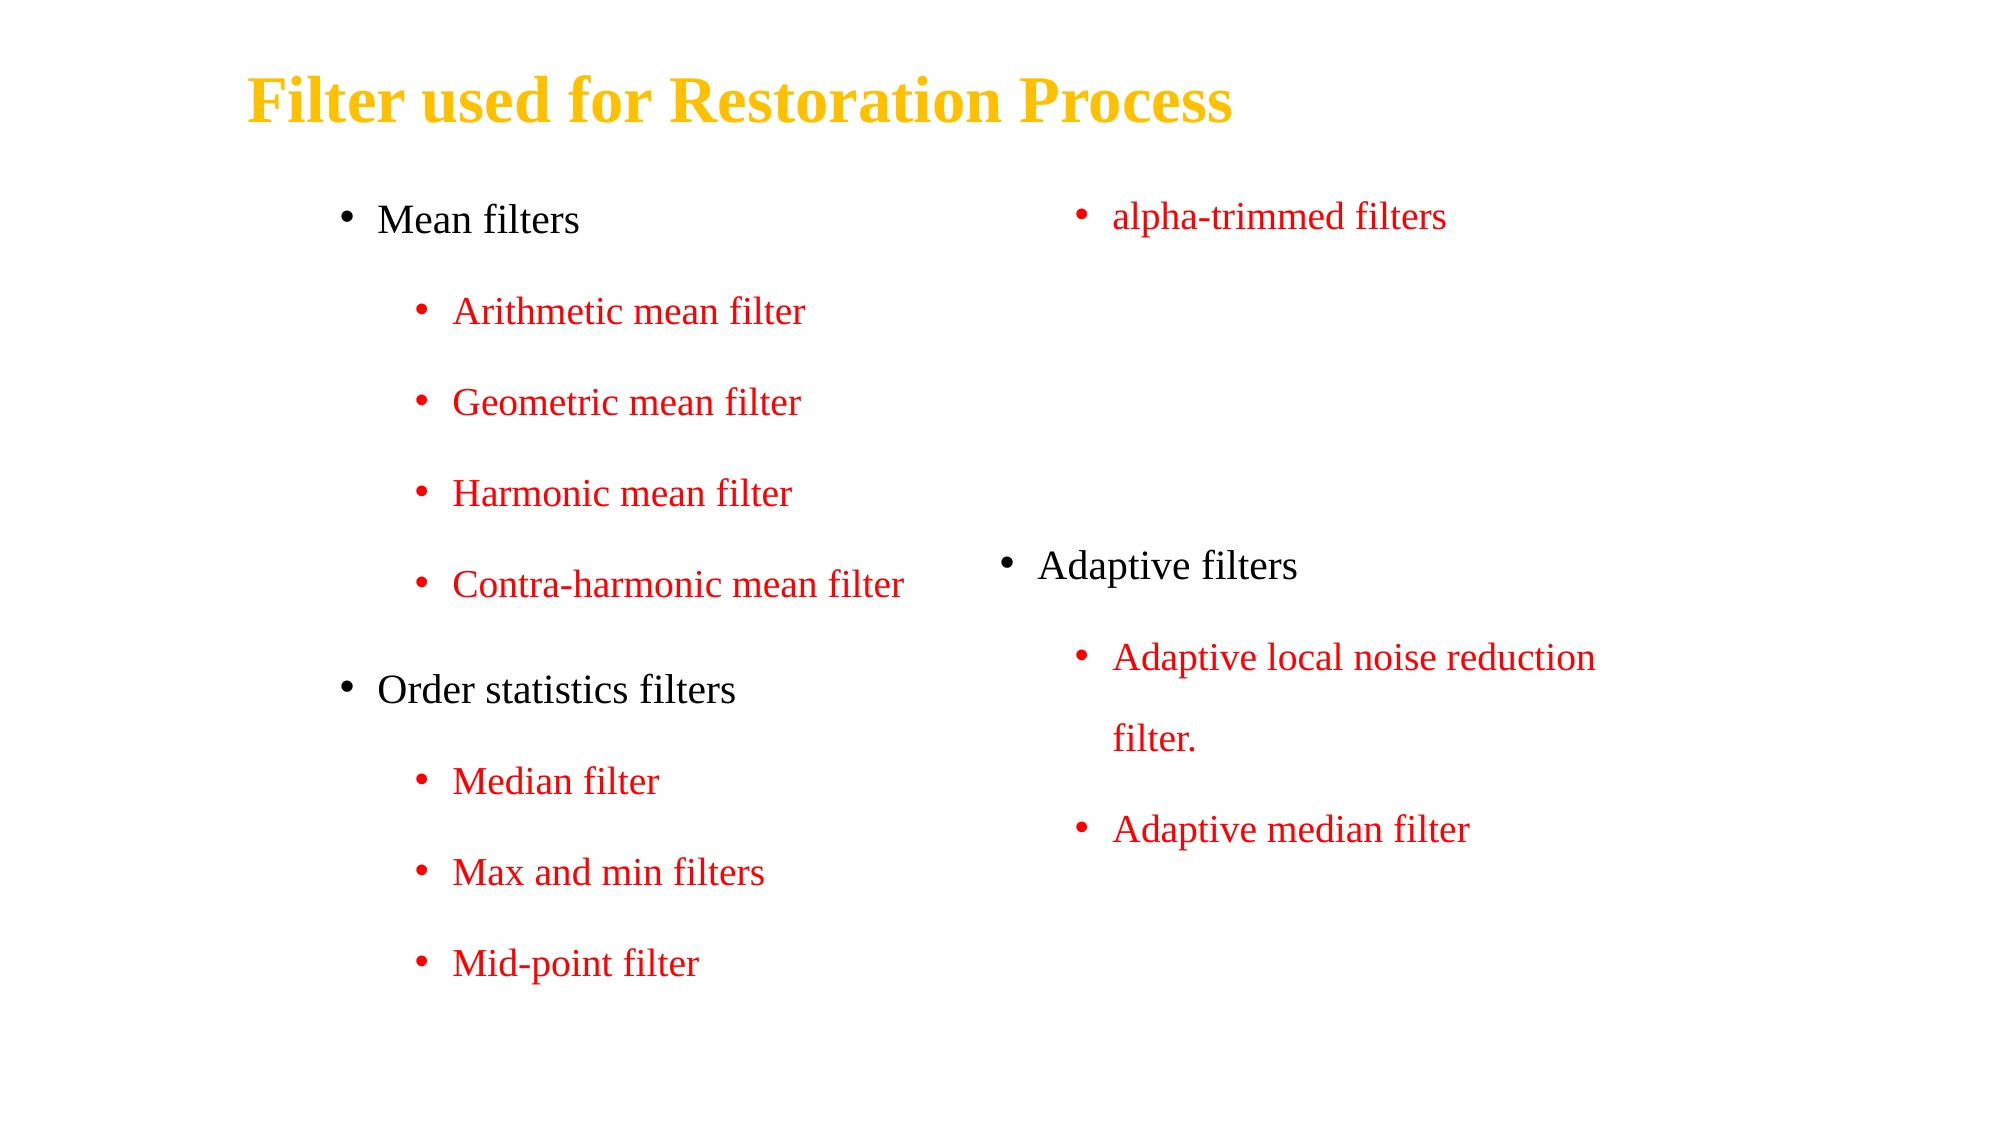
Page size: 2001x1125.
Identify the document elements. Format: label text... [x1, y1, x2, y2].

list Mean filters Arithmetic mean filter Geometric mean filter Harmonic mean filter Contra-harmonic mean filter Order statistics filters Median filter Max and min filters Mid-point filter alpha-trimmed filters Adaptive filters Adaptive local noise reduction filter. Adaptive median filter [324, 149, 1675, 1059]
title Filter used for Restoration Process [232, 7, 1583, 195]
